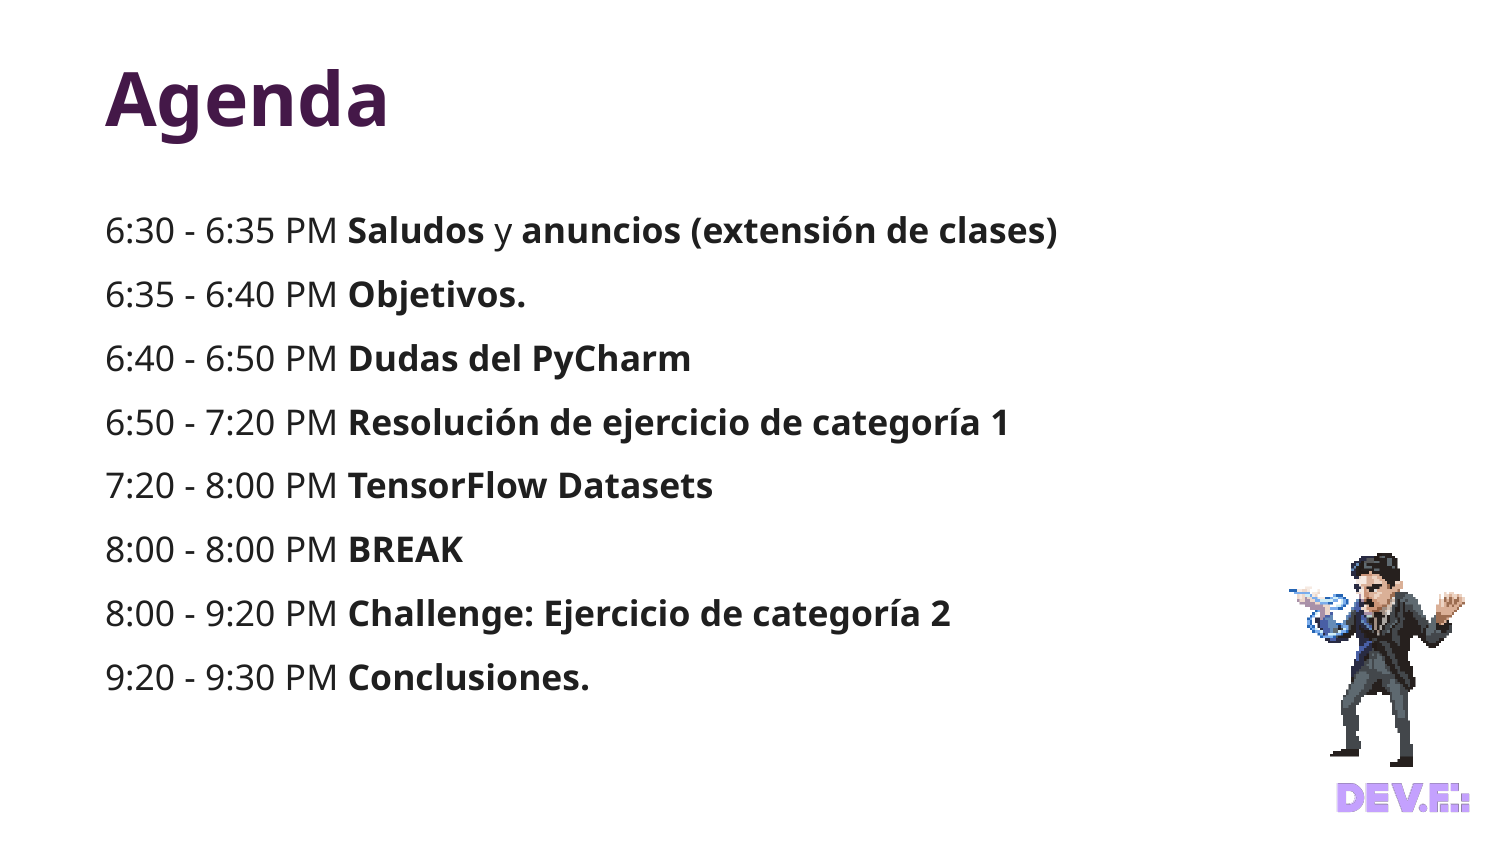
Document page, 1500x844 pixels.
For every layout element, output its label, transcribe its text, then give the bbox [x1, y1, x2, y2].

text_box 6:30 - 6:35 PM Saludos y anuncios (extensión de clases) 6:35 - 6:40 PM Objetivos. 6:40 - 6:50 PM Dudas del PyCharm 6:50 - 7:20 PM Resolución de ejercicio de categoría 1 7:20 - 8:00 PM TensorFlow Datasets 8:00 - 8:00 PM BREAK 8:00 - 9:20 PM Challenge: Ejercicio de categoría 2 9:20 - 9:30 PM Conclusiones. [90, 172, 1322, 741]
picture [1072, 295, 1482, 818]
text_box Agenda [90, 36, 1283, 172]
